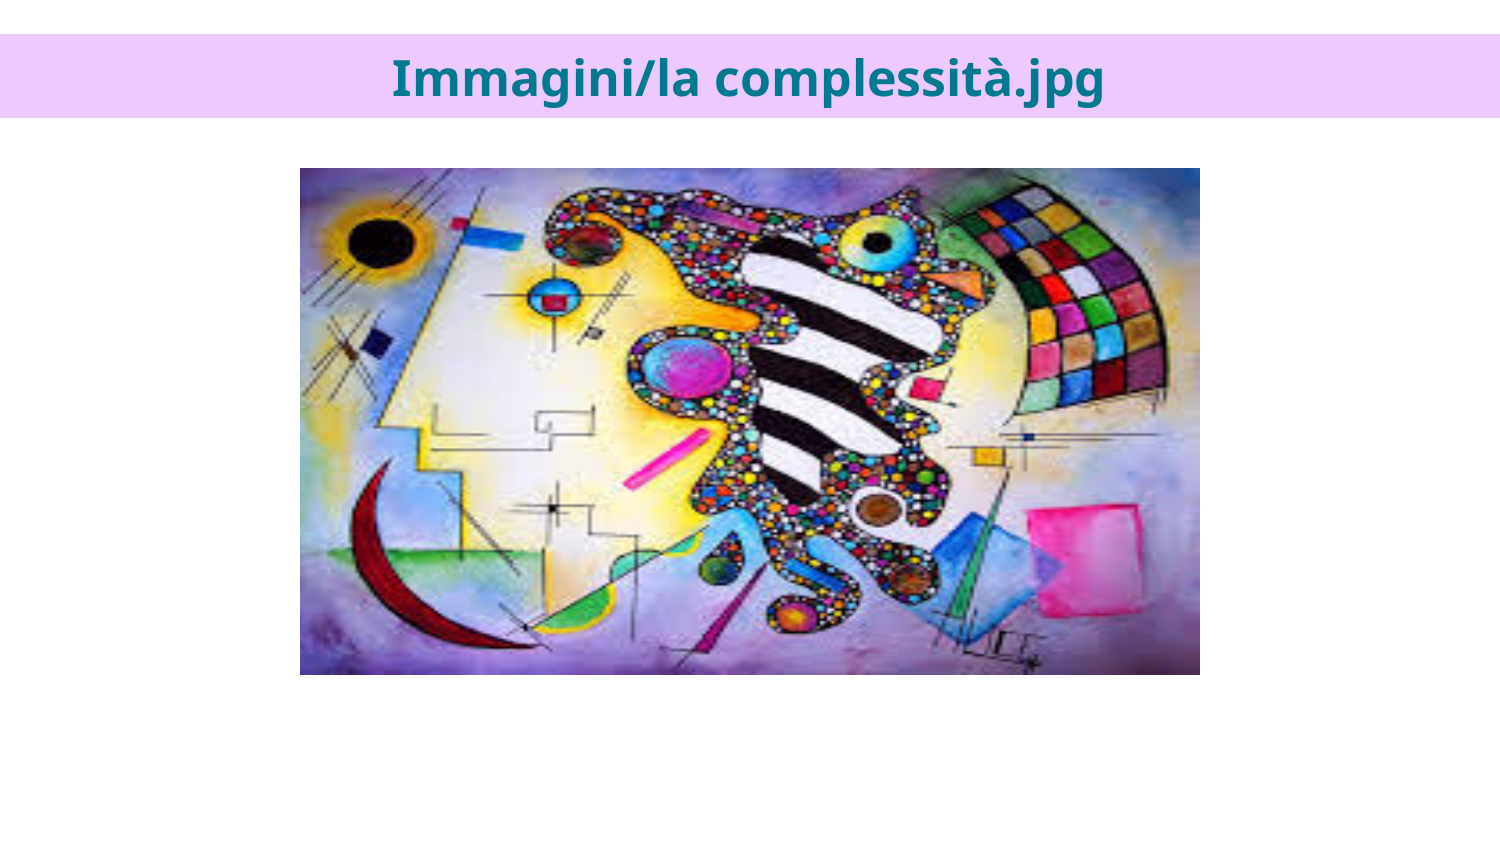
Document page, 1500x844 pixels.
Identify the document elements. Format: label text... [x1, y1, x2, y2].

picture [299, 168, 1200, 676]
text_box Immagini/la complessità.jpg [74, 42, 1425, 110]
text_box [0, 33, 1500, 119]
